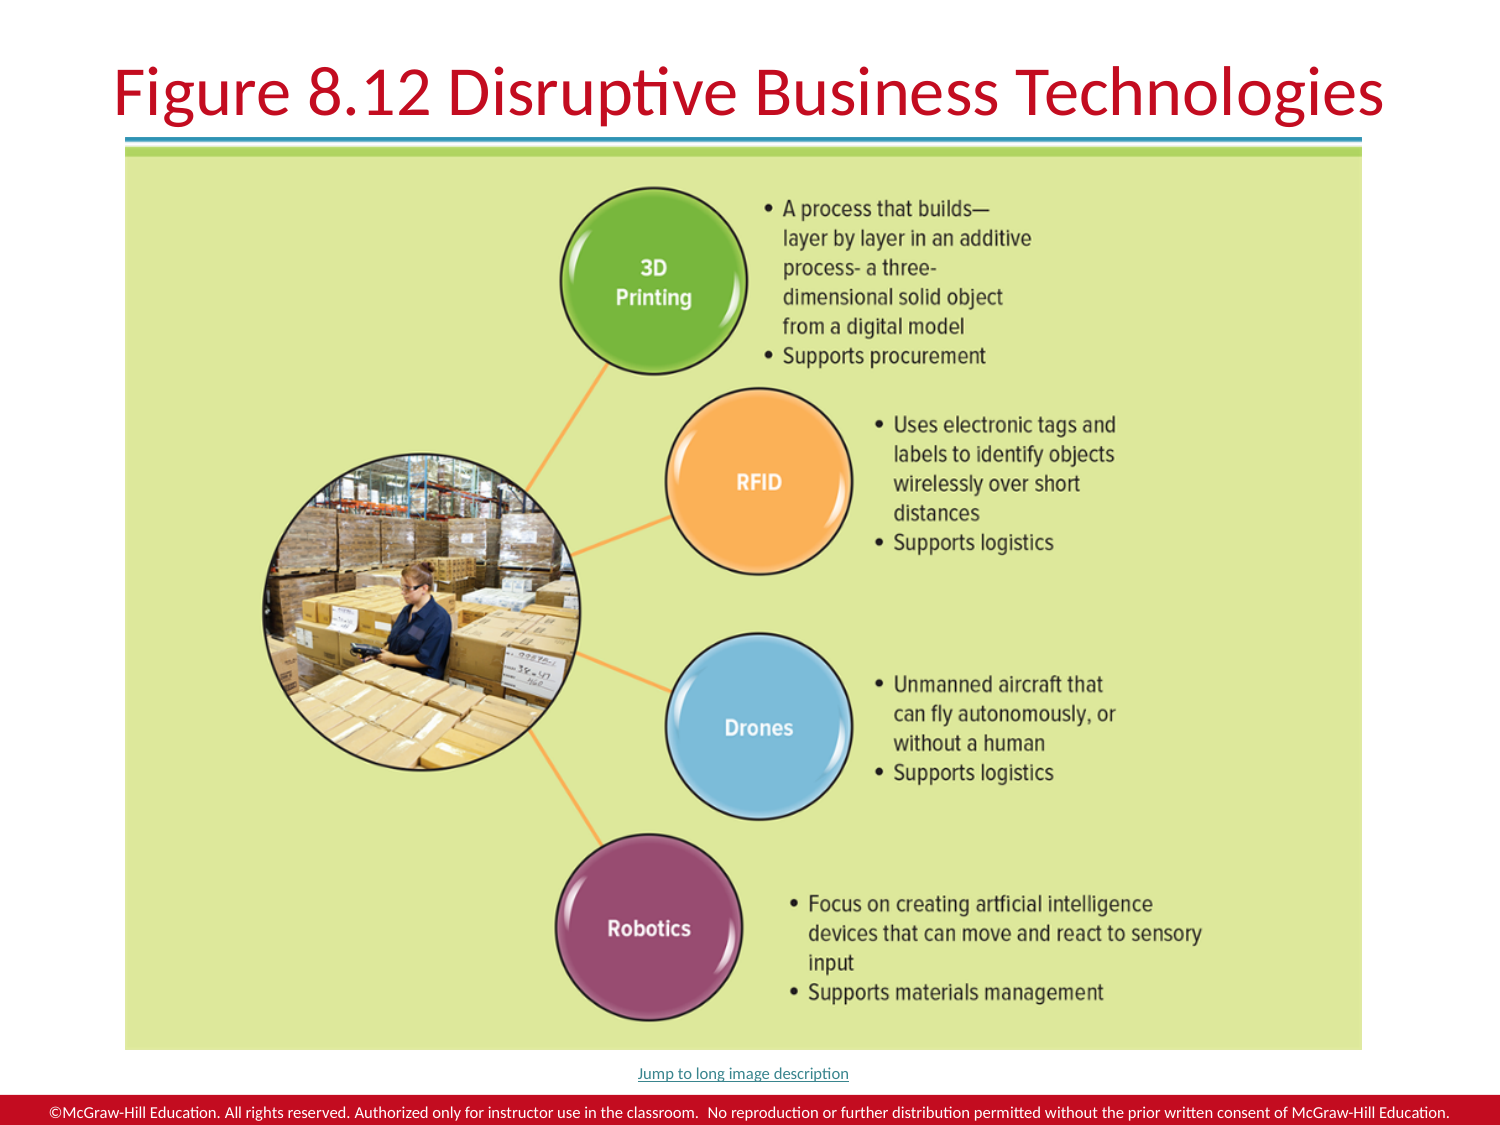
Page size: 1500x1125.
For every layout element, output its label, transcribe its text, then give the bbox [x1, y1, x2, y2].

list Jump to long image description [562, 1062, 925, 1092]
title Figure 8.12 Disruptive Business Technologies [0, 37, 1500, 138]
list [124, 137, 1362, 1051]
